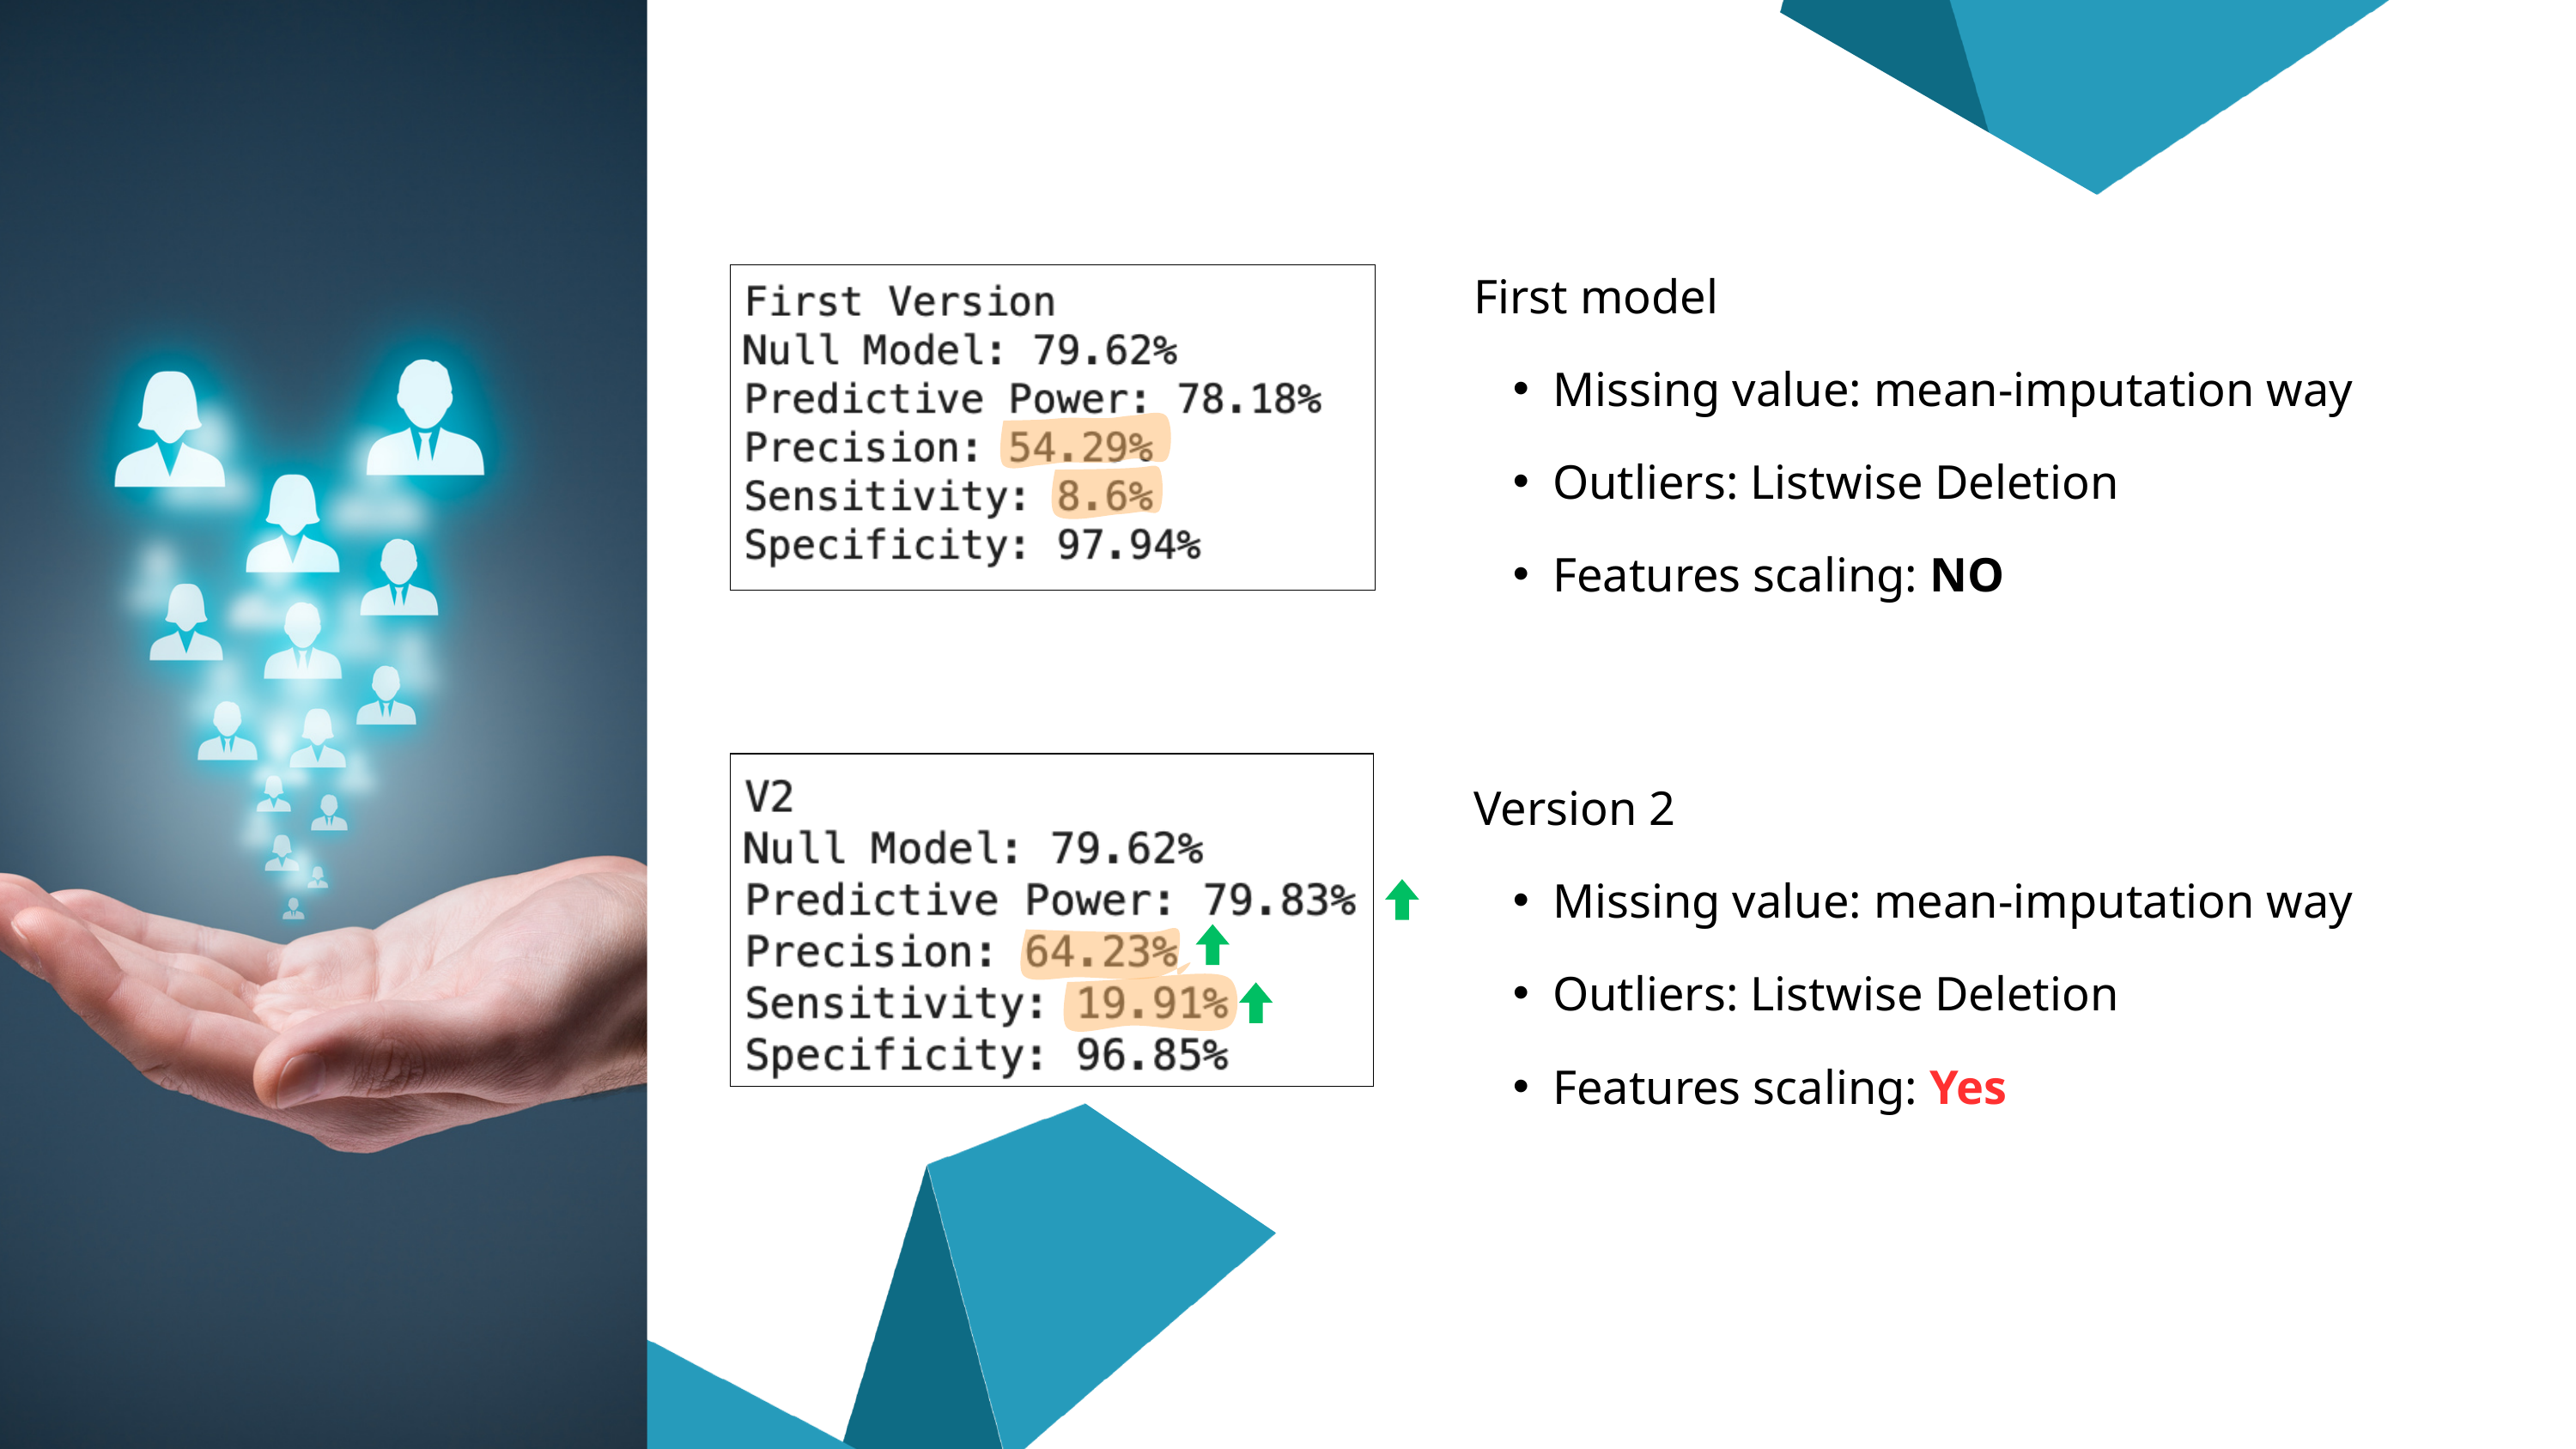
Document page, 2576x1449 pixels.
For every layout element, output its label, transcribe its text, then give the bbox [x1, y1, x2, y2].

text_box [0, 0, 647, 1449]
text_box [730, 264, 1376, 591]
text_box [653, 859, 1595, 1449]
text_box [1018, 924, 1194, 983]
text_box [1195, 924, 1230, 966]
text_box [1384, 878, 1419, 920]
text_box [998, 410, 1171, 471]
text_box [1238, 982, 1273, 1024]
text_box Version 2 Missing value: mean-imputation way Outliers: Listwise Deletion Features scaling: Yes [1473, 764, 2545, 1113]
text_box First model Missing value: mean-imputation way Outliers: Listwise Deletion Features scaling: NO [1473, 252, 2545, 602]
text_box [1061, 974, 1236, 1034]
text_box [1049, 462, 1164, 520]
text_box [730, 753, 1374, 1087]
text_box [1759, 0, 2576, 471]
